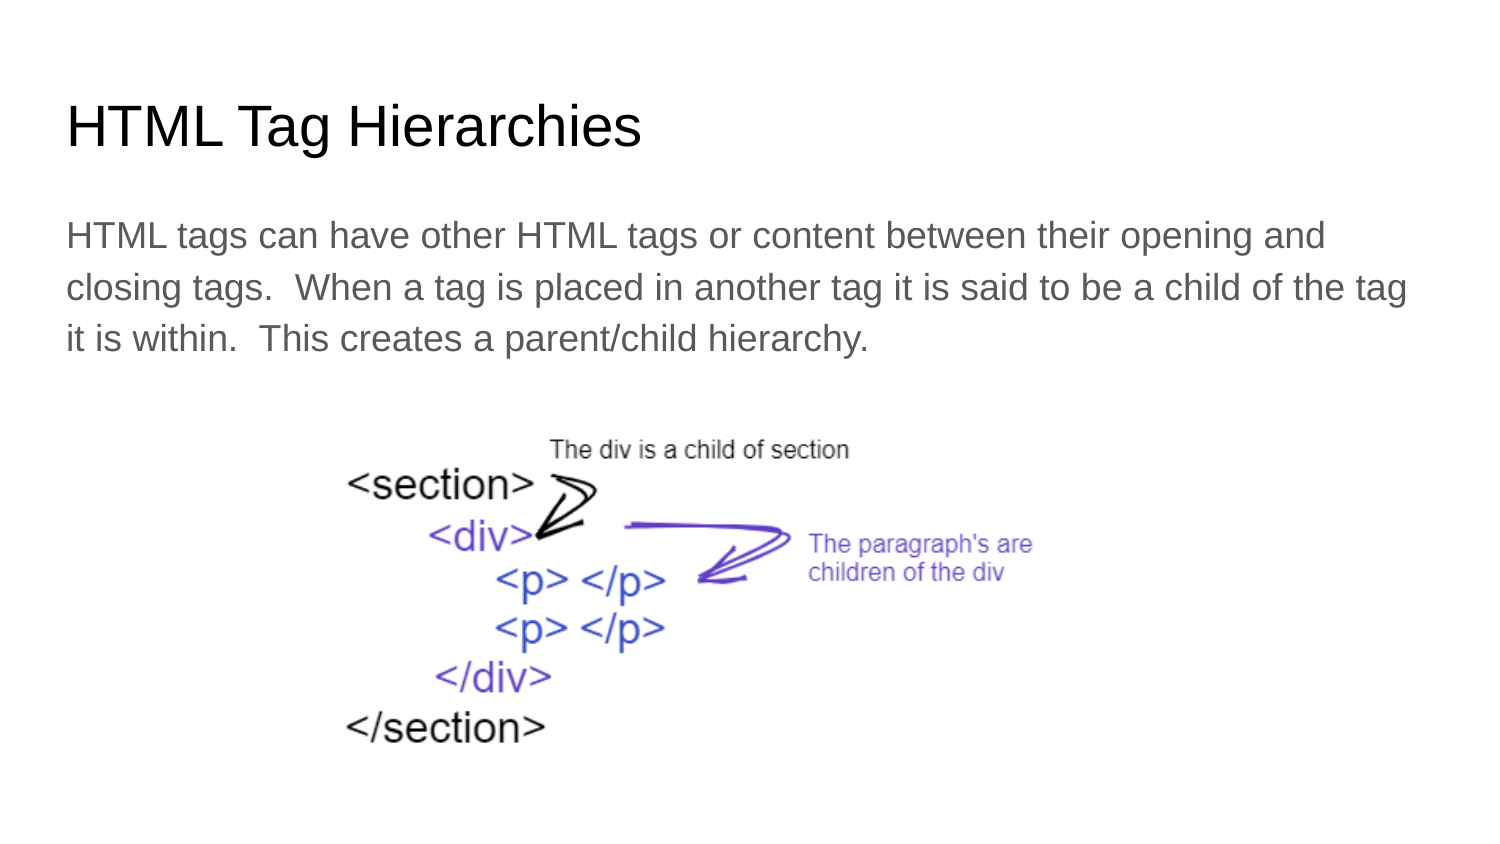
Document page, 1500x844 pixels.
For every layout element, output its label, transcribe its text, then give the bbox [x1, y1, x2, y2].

list HTML tags can have other HTML tags or content between their opening and closing tags. When a tag is placed in another tag it is said to be a child of the tag it is within. This creates a parent/child hierarchy. [51, 189, 1449, 392]
picture [329, 421, 1056, 768]
title HTML Tag Hierarchies [51, 72, 1449, 167]
